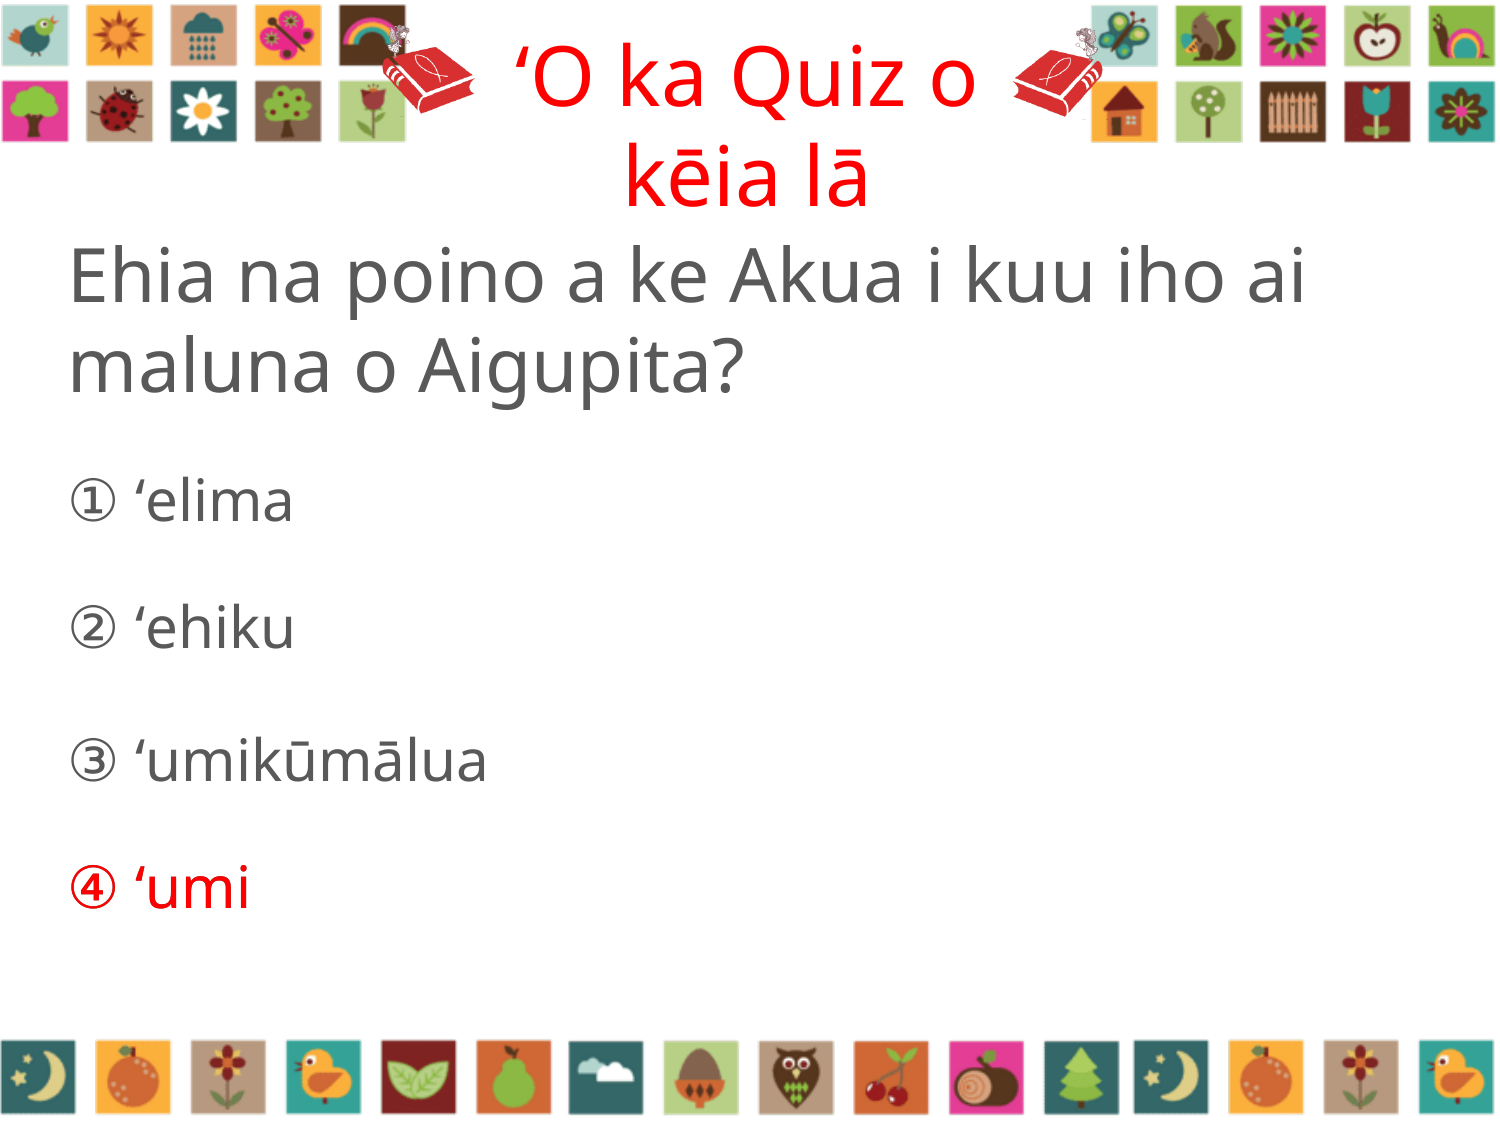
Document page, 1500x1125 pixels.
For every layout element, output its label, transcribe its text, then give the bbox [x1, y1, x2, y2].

picture [981, 3, 1500, 150]
text_box ① ʻelima [53, 456, 1436, 541]
picture [0, 3, 507, 150]
text_box ② ʻehiku [53, 582, 1436, 668]
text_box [0, 1028, 1500, 1118]
text_box ʻO ka Quiz o kēia lā [414, 16, 1080, 219]
text_box Ehia na poino a ke Akua i kuu iho ai maluna o Aigupita? [53, 219, 1436, 415]
text_box ④ ʻumi [53, 842, 1483, 928]
text_box ③ ʻumikūmālua [53, 716, 1483, 801]
